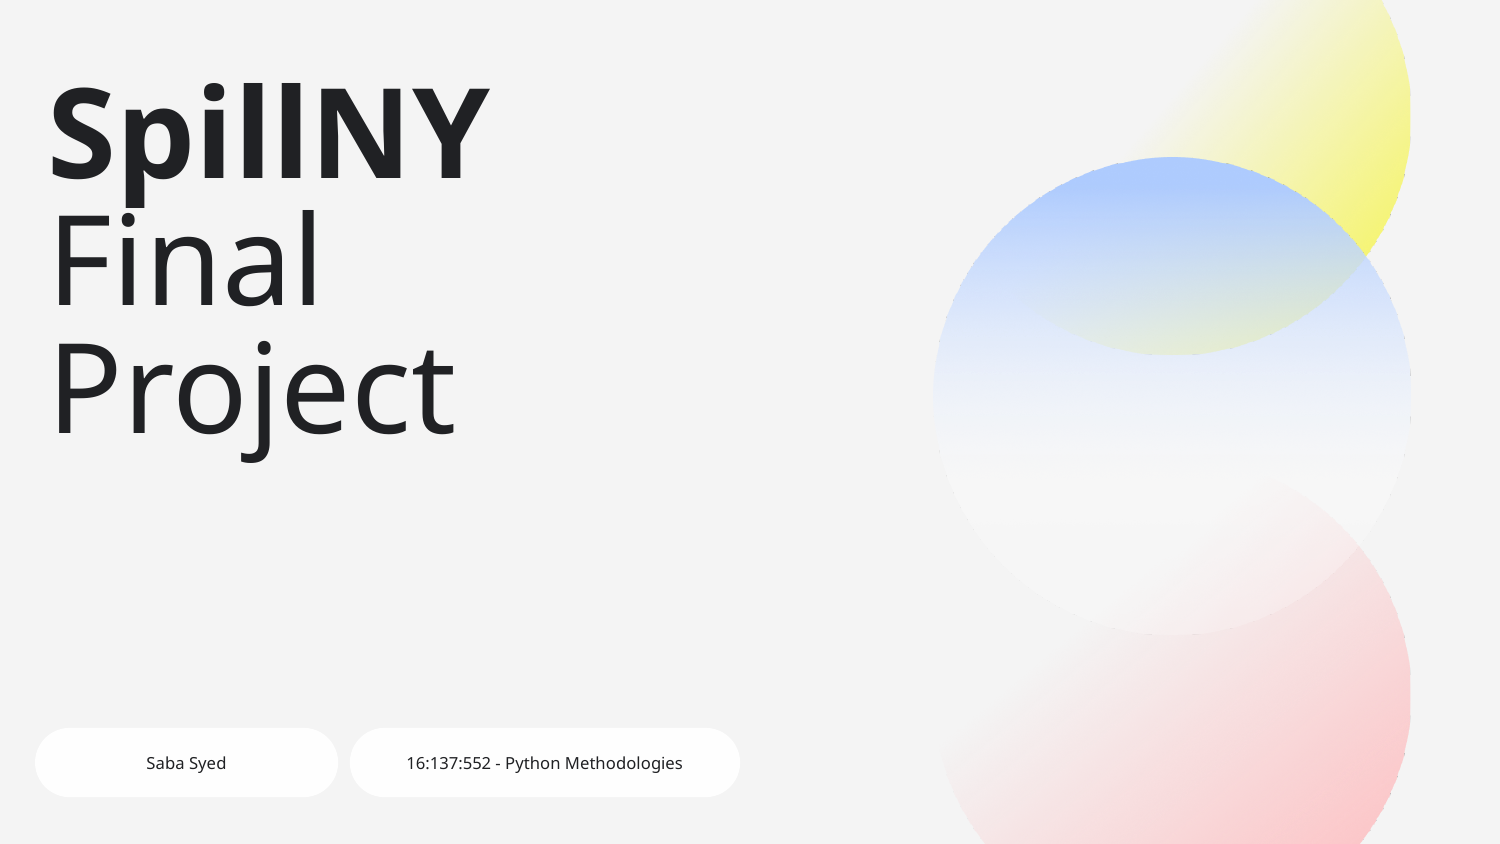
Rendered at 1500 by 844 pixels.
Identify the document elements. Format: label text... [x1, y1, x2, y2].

text_box 16:137:552 - Python Methodologies [349, 727, 741, 798]
picture [933, 0, 1411, 844]
text_box Saba Syed [35, 727, 339, 798]
title SpillNY Final Project [47, 76, 978, 459]
